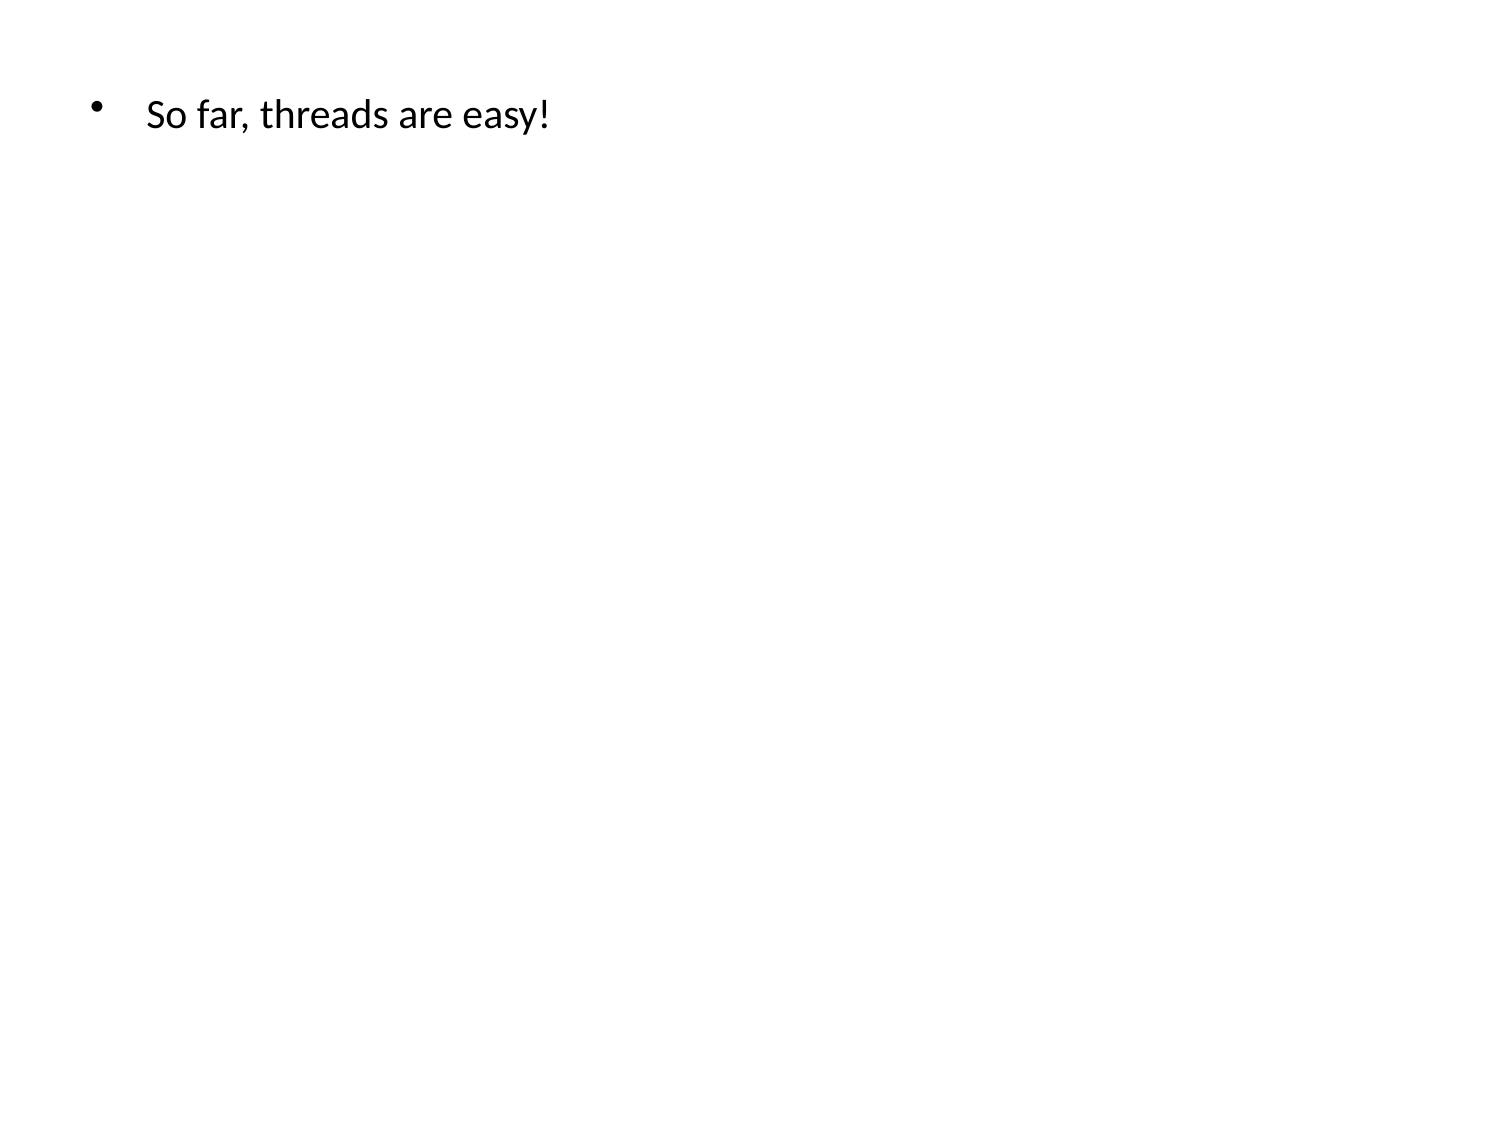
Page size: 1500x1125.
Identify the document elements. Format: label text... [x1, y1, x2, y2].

list So far, threads are easy! [74, 79, 1426, 1006]
